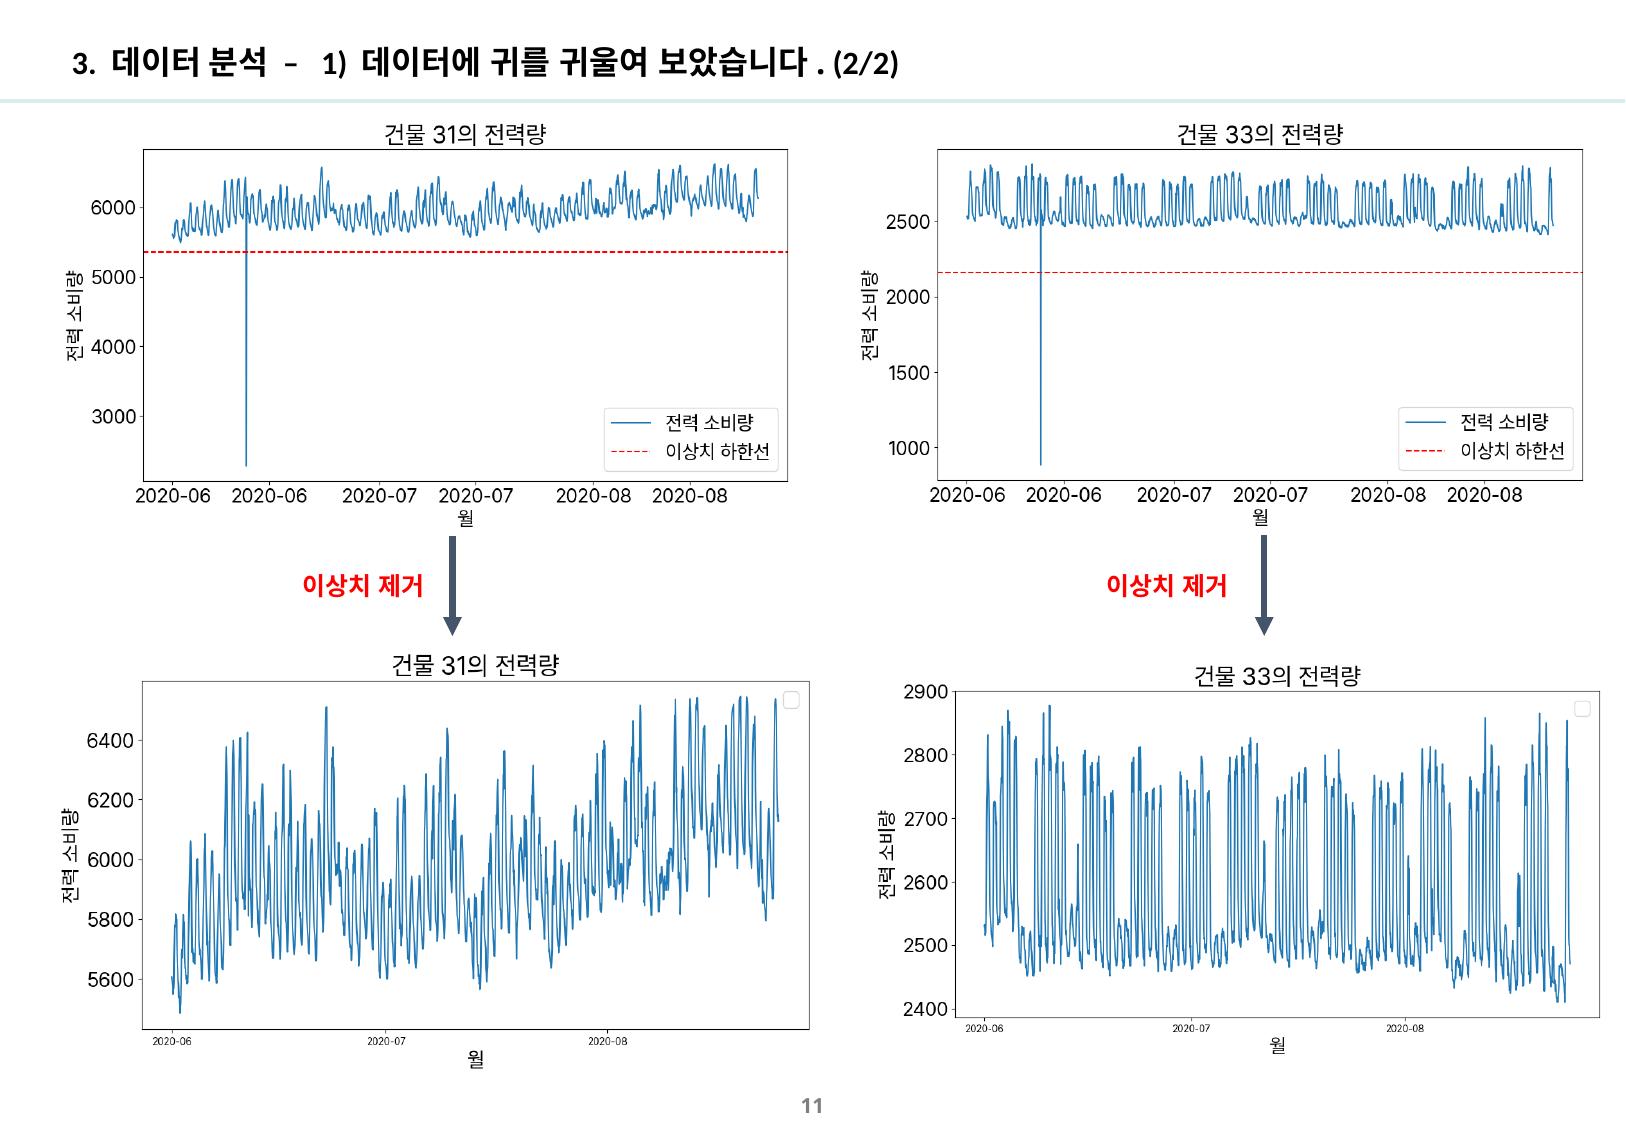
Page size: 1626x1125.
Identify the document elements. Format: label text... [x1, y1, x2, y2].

picture [855, 118, 1589, 536]
picture [873, 660, 1606, 1064]
title 3. 데이터 분석 – 1) 데이터에 귀를 귀울여 보았습니다. (2/2) [56, 34, 989, 94]
text_box 이상치 제거 [1073, 560, 1257, 607]
text_box 이상치 제거 [269, 560, 448, 607]
picture [56, 647, 816, 1079]
picture [60, 118, 794, 536]
